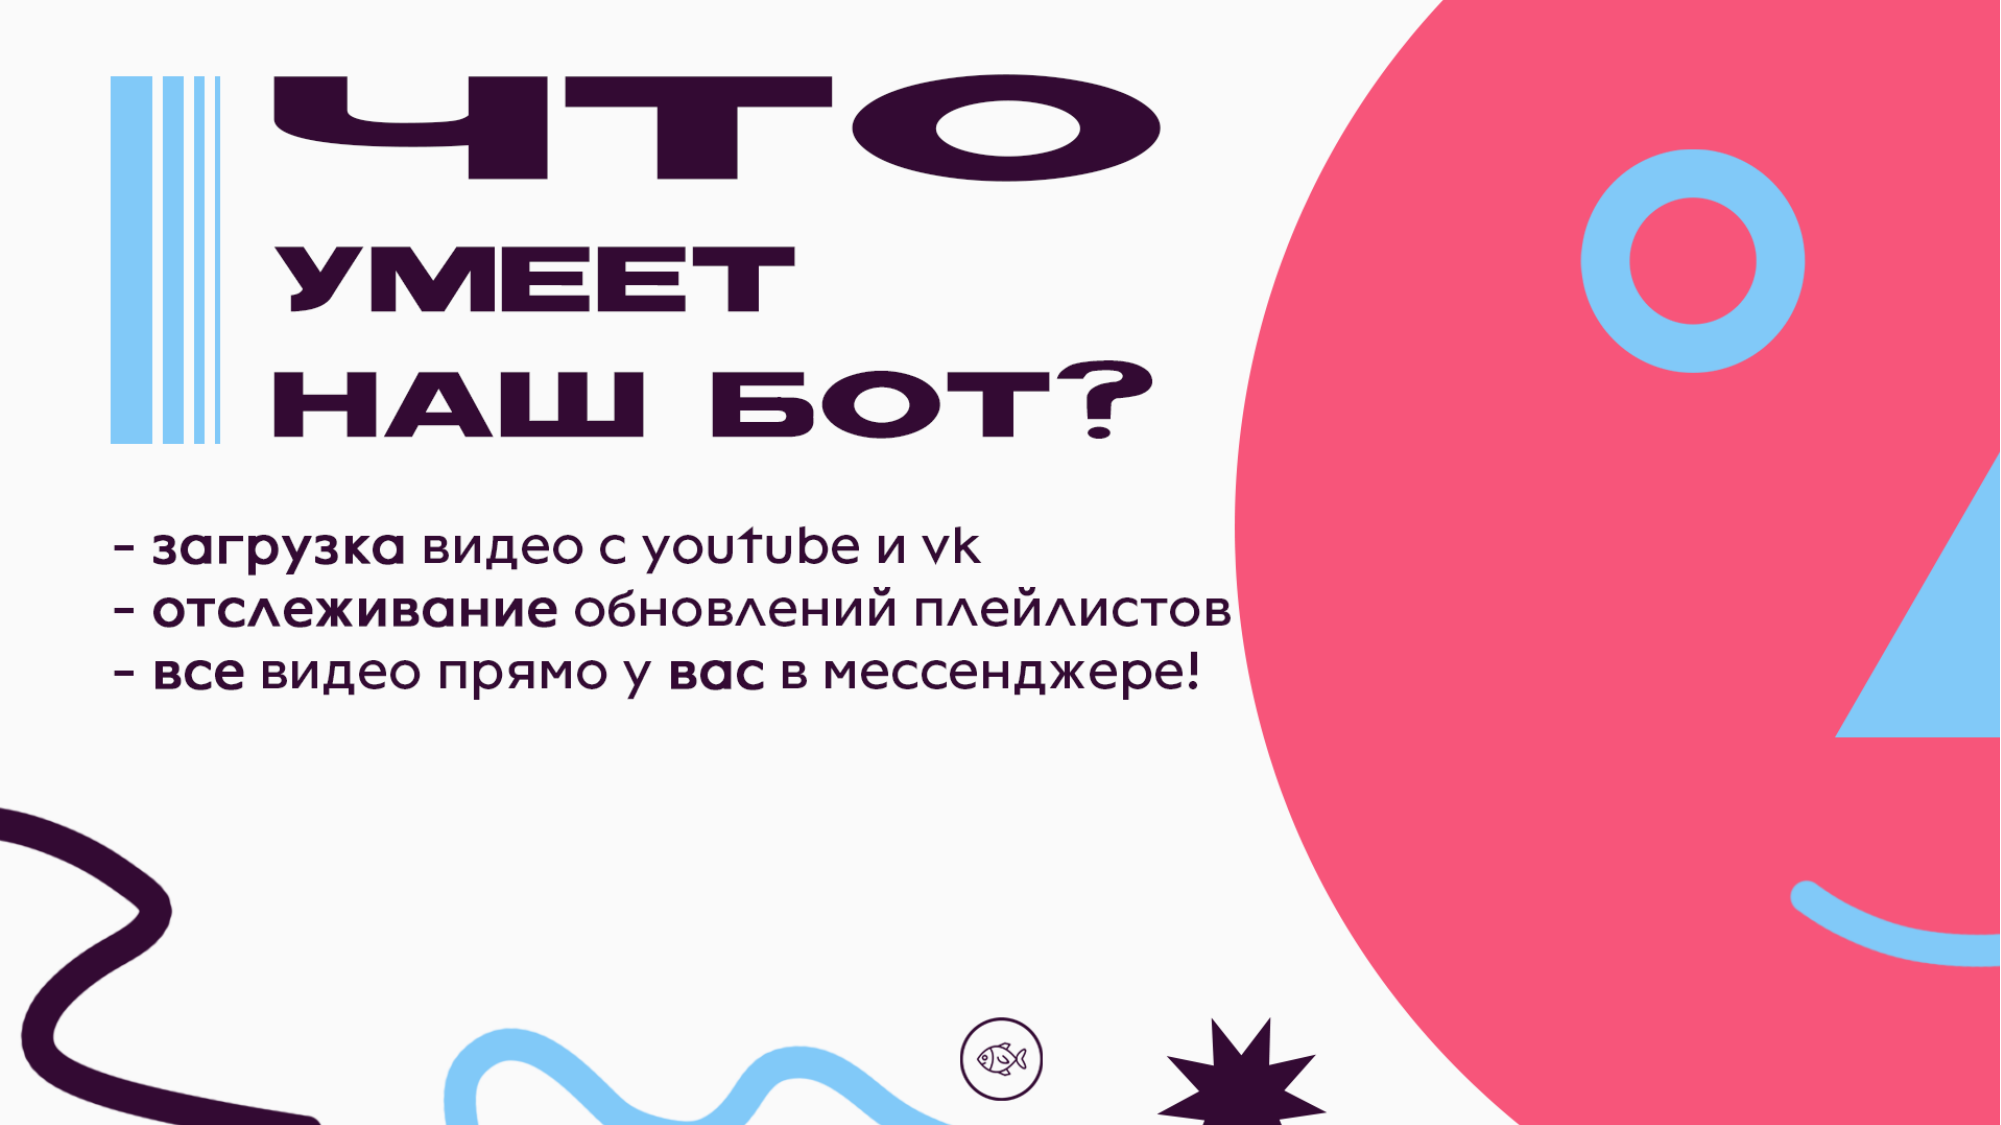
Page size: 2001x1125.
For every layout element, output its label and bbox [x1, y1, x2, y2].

list [0, 0, 2000, 1125]
